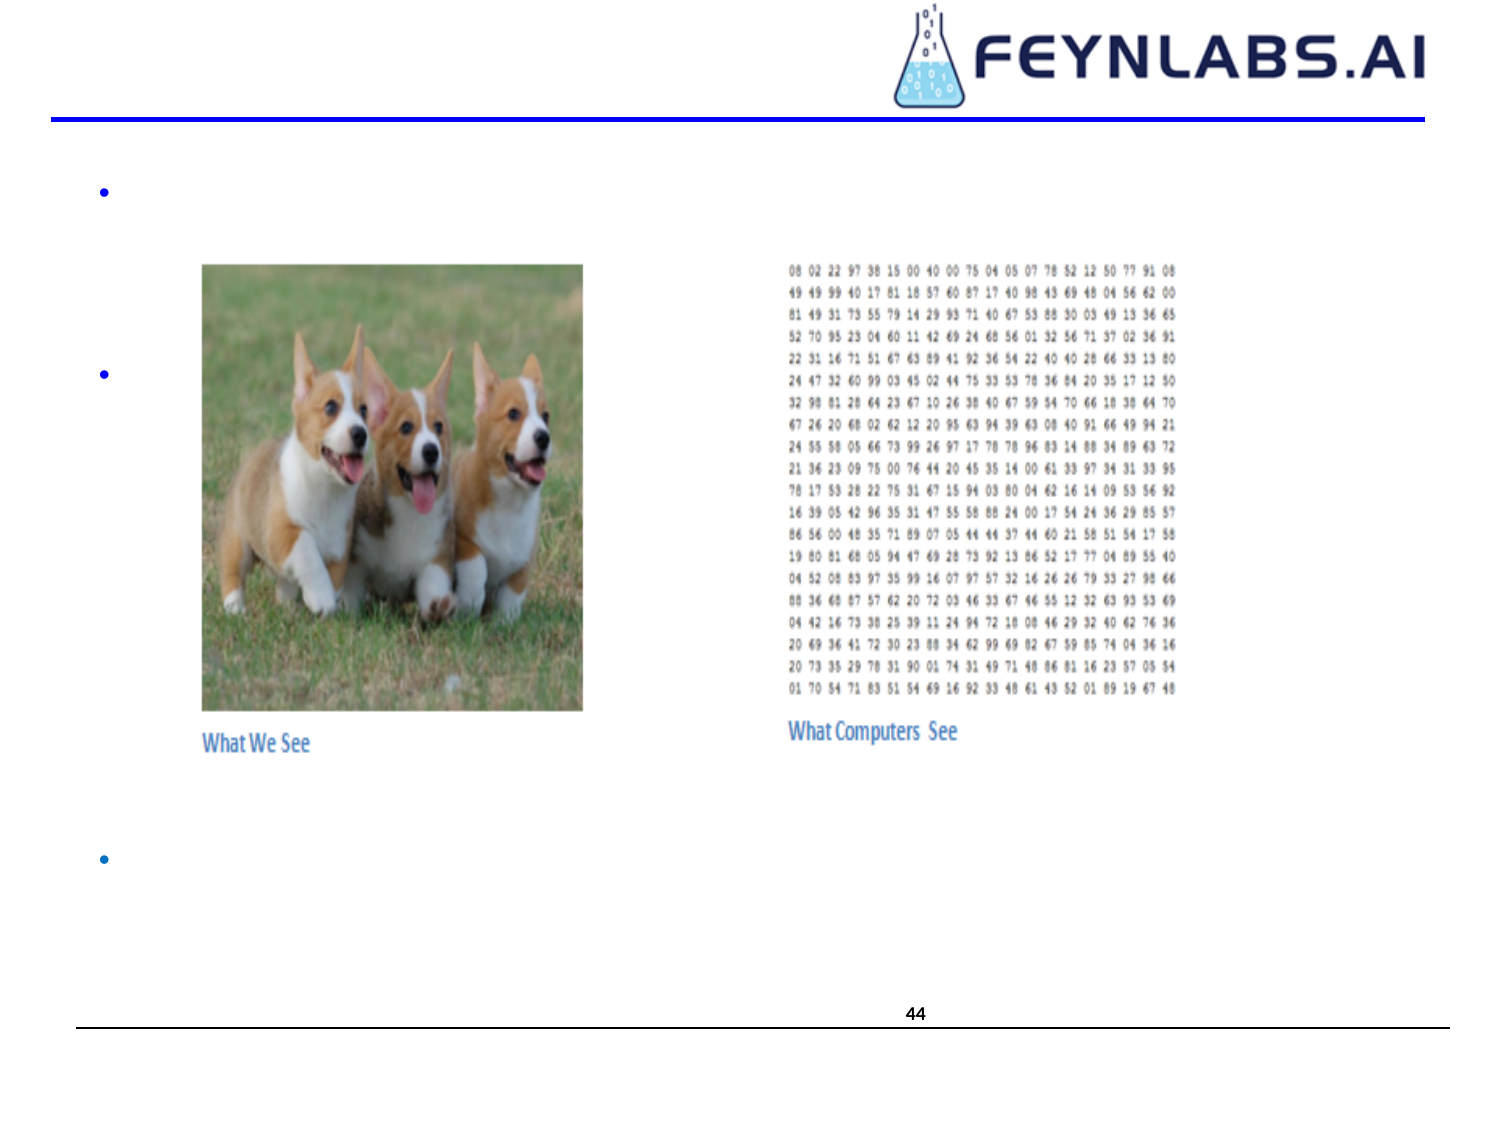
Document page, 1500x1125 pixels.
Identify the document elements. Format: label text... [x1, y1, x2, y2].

picture [888, 0, 1434, 113]
text_box [84, 166, 1358, 933]
picture [177, 240, 1209, 794]
text_box 44 [842, 993, 990, 1041]
